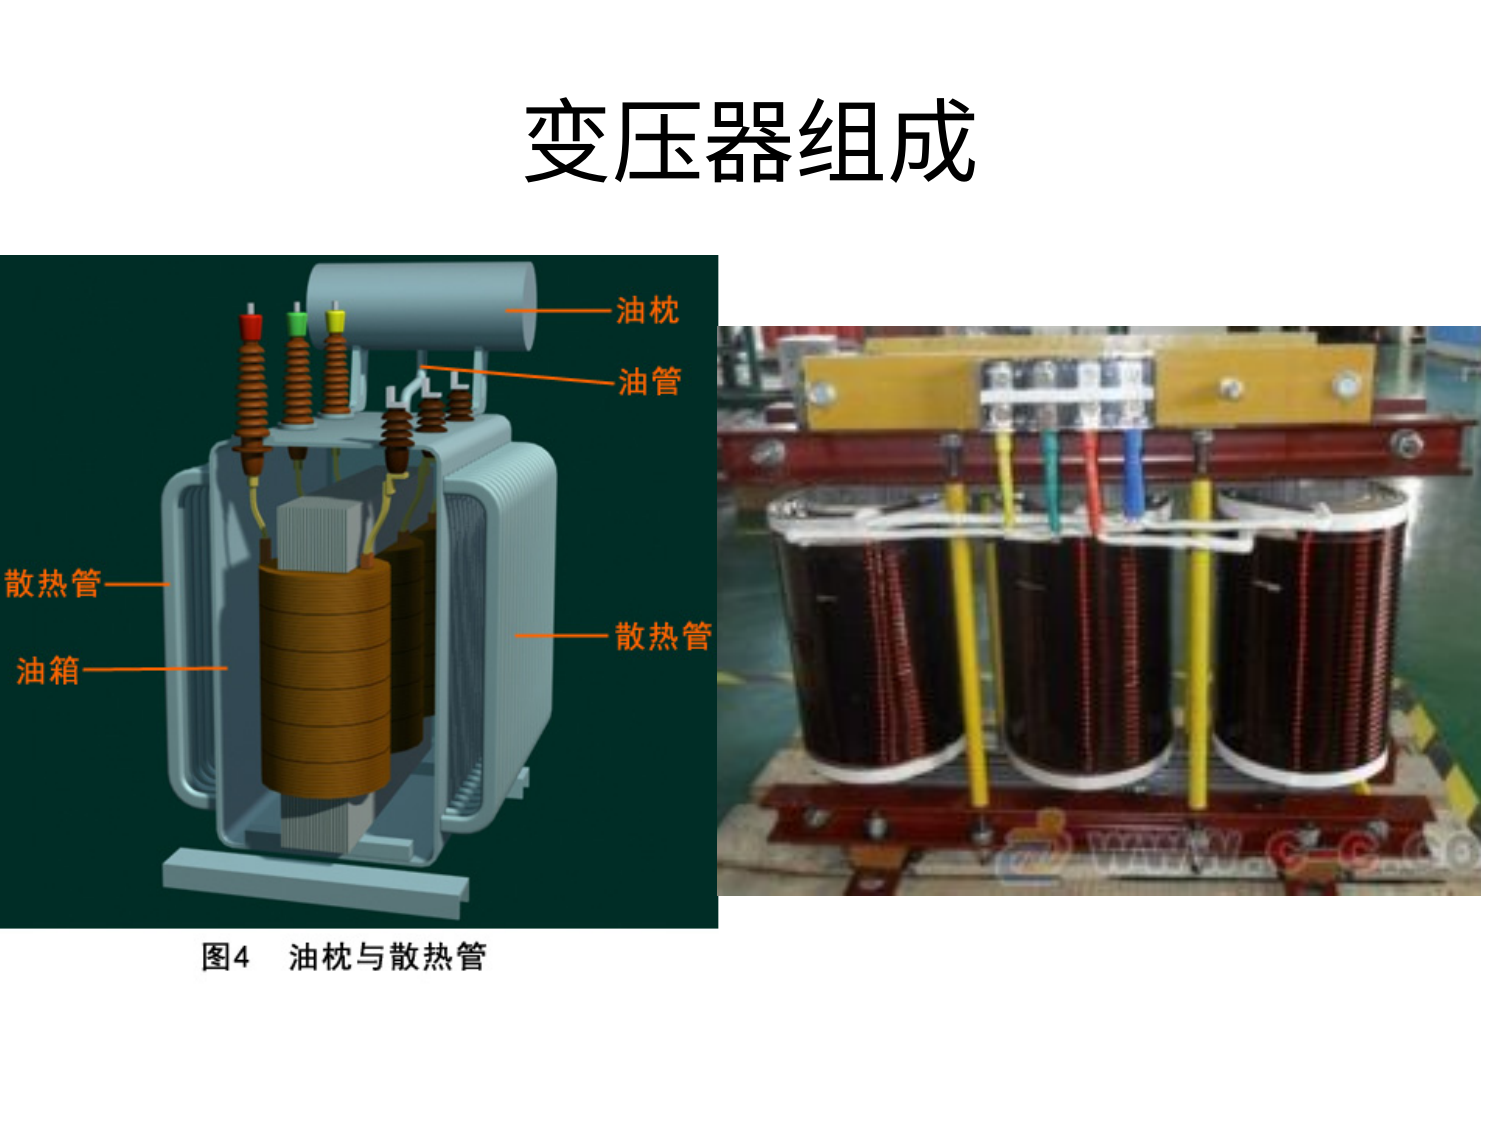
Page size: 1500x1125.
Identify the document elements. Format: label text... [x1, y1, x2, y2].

title 变压器组成 [75, 45, 1425, 233]
picture [0, 255, 1482, 989]
